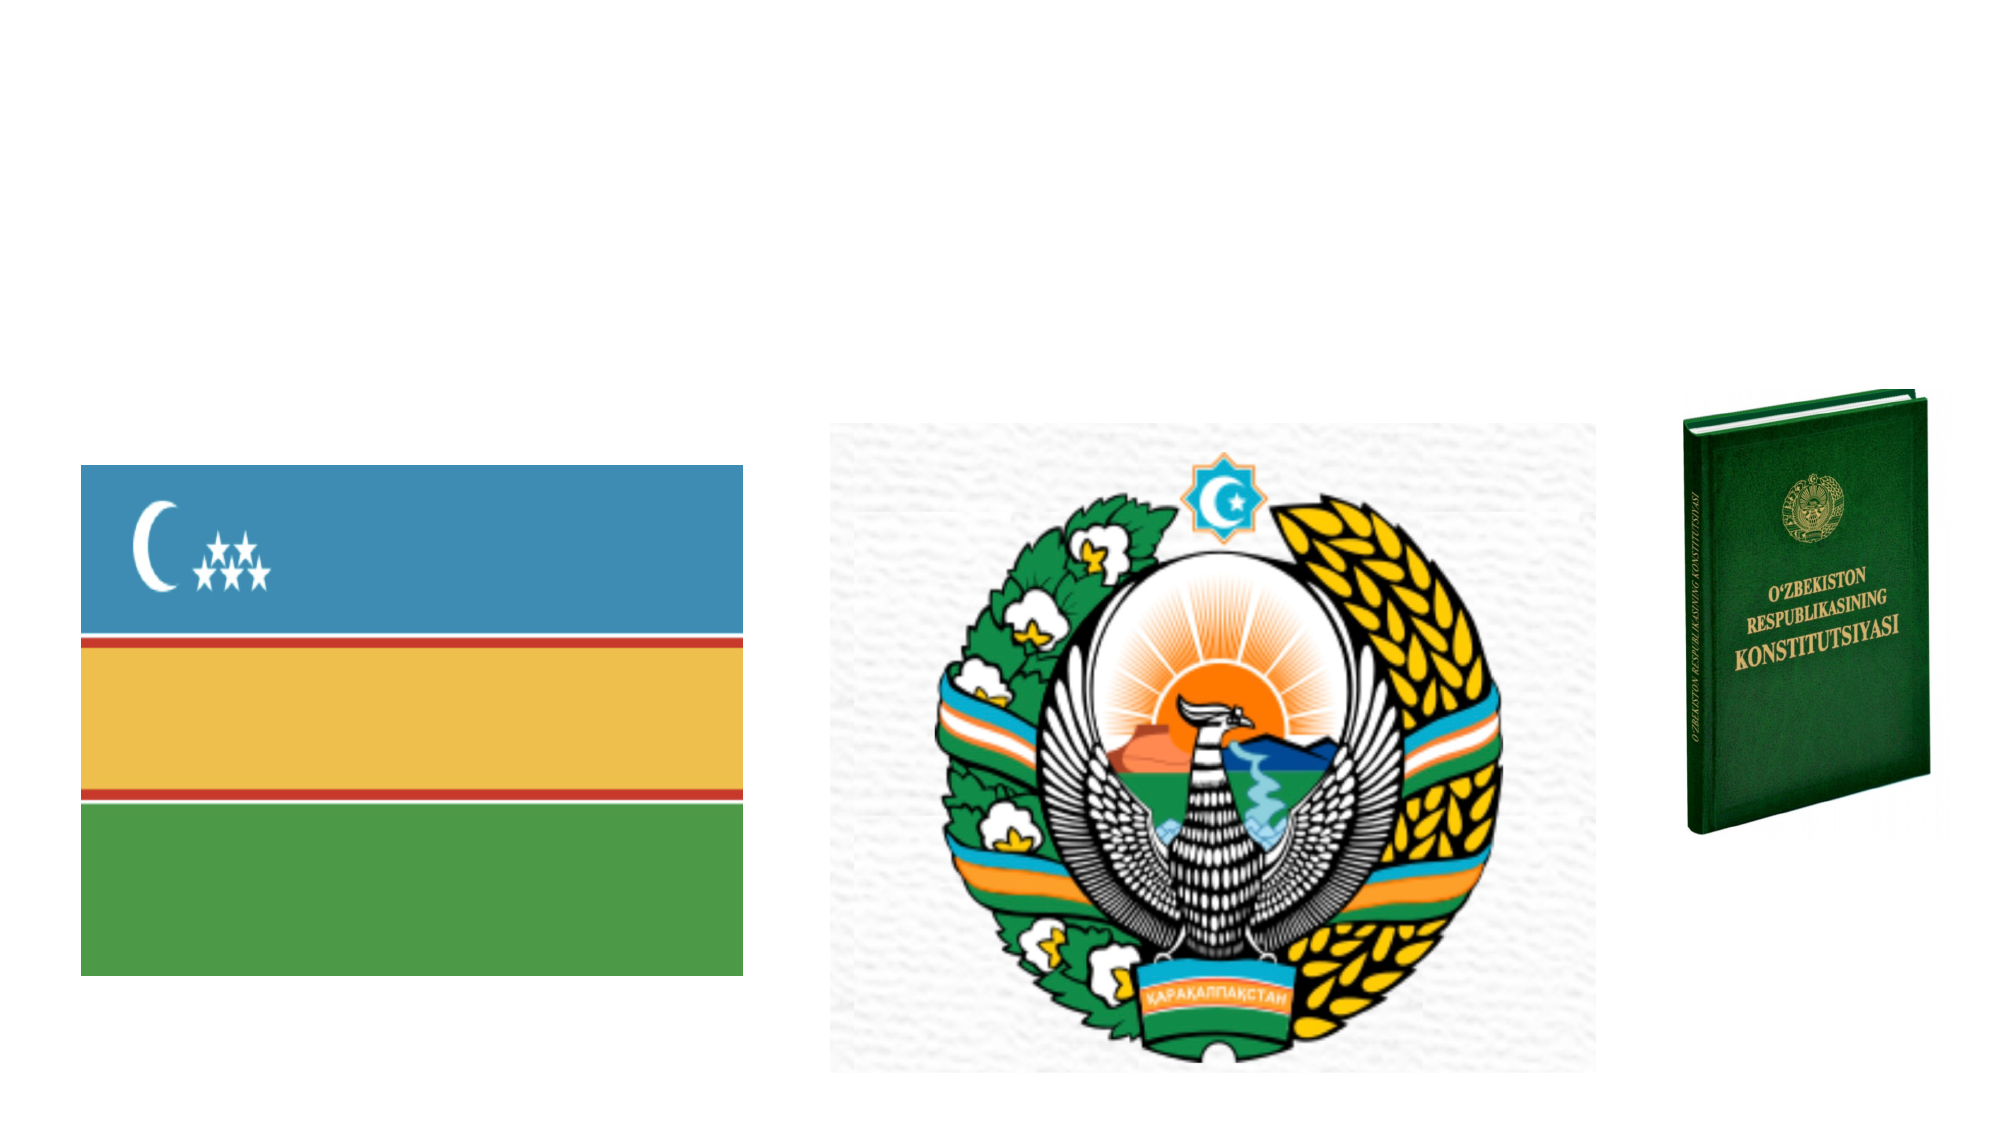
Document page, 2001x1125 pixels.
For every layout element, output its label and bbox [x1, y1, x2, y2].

picture [1683, 389, 1951, 839]
picture [81, 465, 743, 976]
picture [830, 423, 1596, 1073]
